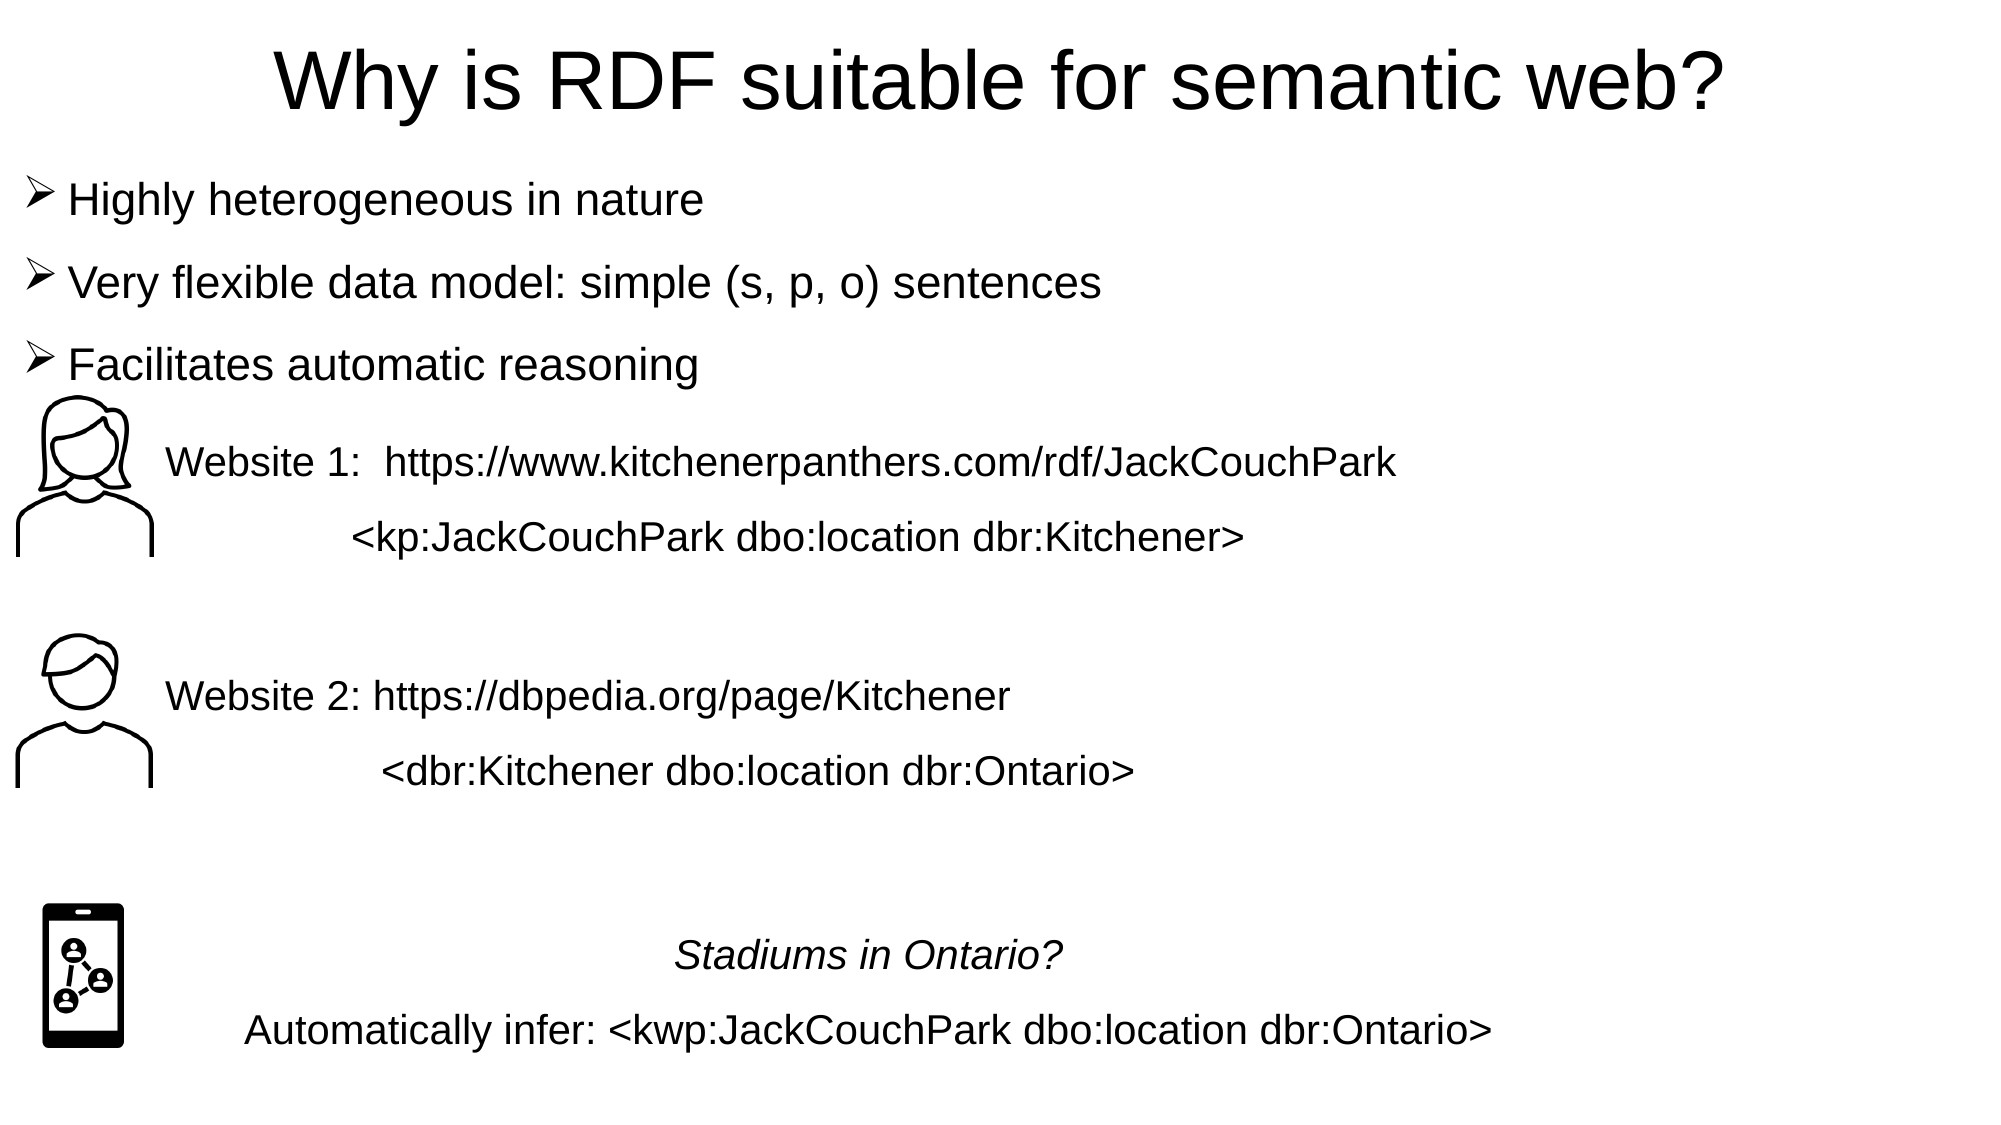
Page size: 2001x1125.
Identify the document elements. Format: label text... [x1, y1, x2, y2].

picture [0, 380, 188, 587]
text_box Website 1: https://www.kitchenerpanthers.com/rdf/JackCouchPark <kp:JackCouchPark dbo:location dbr:Kitchener> [192, 402, 1447, 568]
text_box Why is RDF suitable for semantic web? [118, 18, 1882, 134]
text_box Website 2: https://dbpedia.org/page/Kitchener <dbr:Kitchener dbo:location dbr:Ontario> [192, 635, 1367, 801]
text_box Stadiums in Ontario? Automatically infer: <kwp:JackCouchPark dbo:location dbr:Ontario> [98, 895, 1639, 1061]
text_box Highly heterogeneous in nature Very flexible data model: simple (s, p, o) sentences Facilitates automatic reasoning [8, 135, 1567, 398]
picture [0, 611, 188, 818]
picture [7, 900, 159, 1052]
